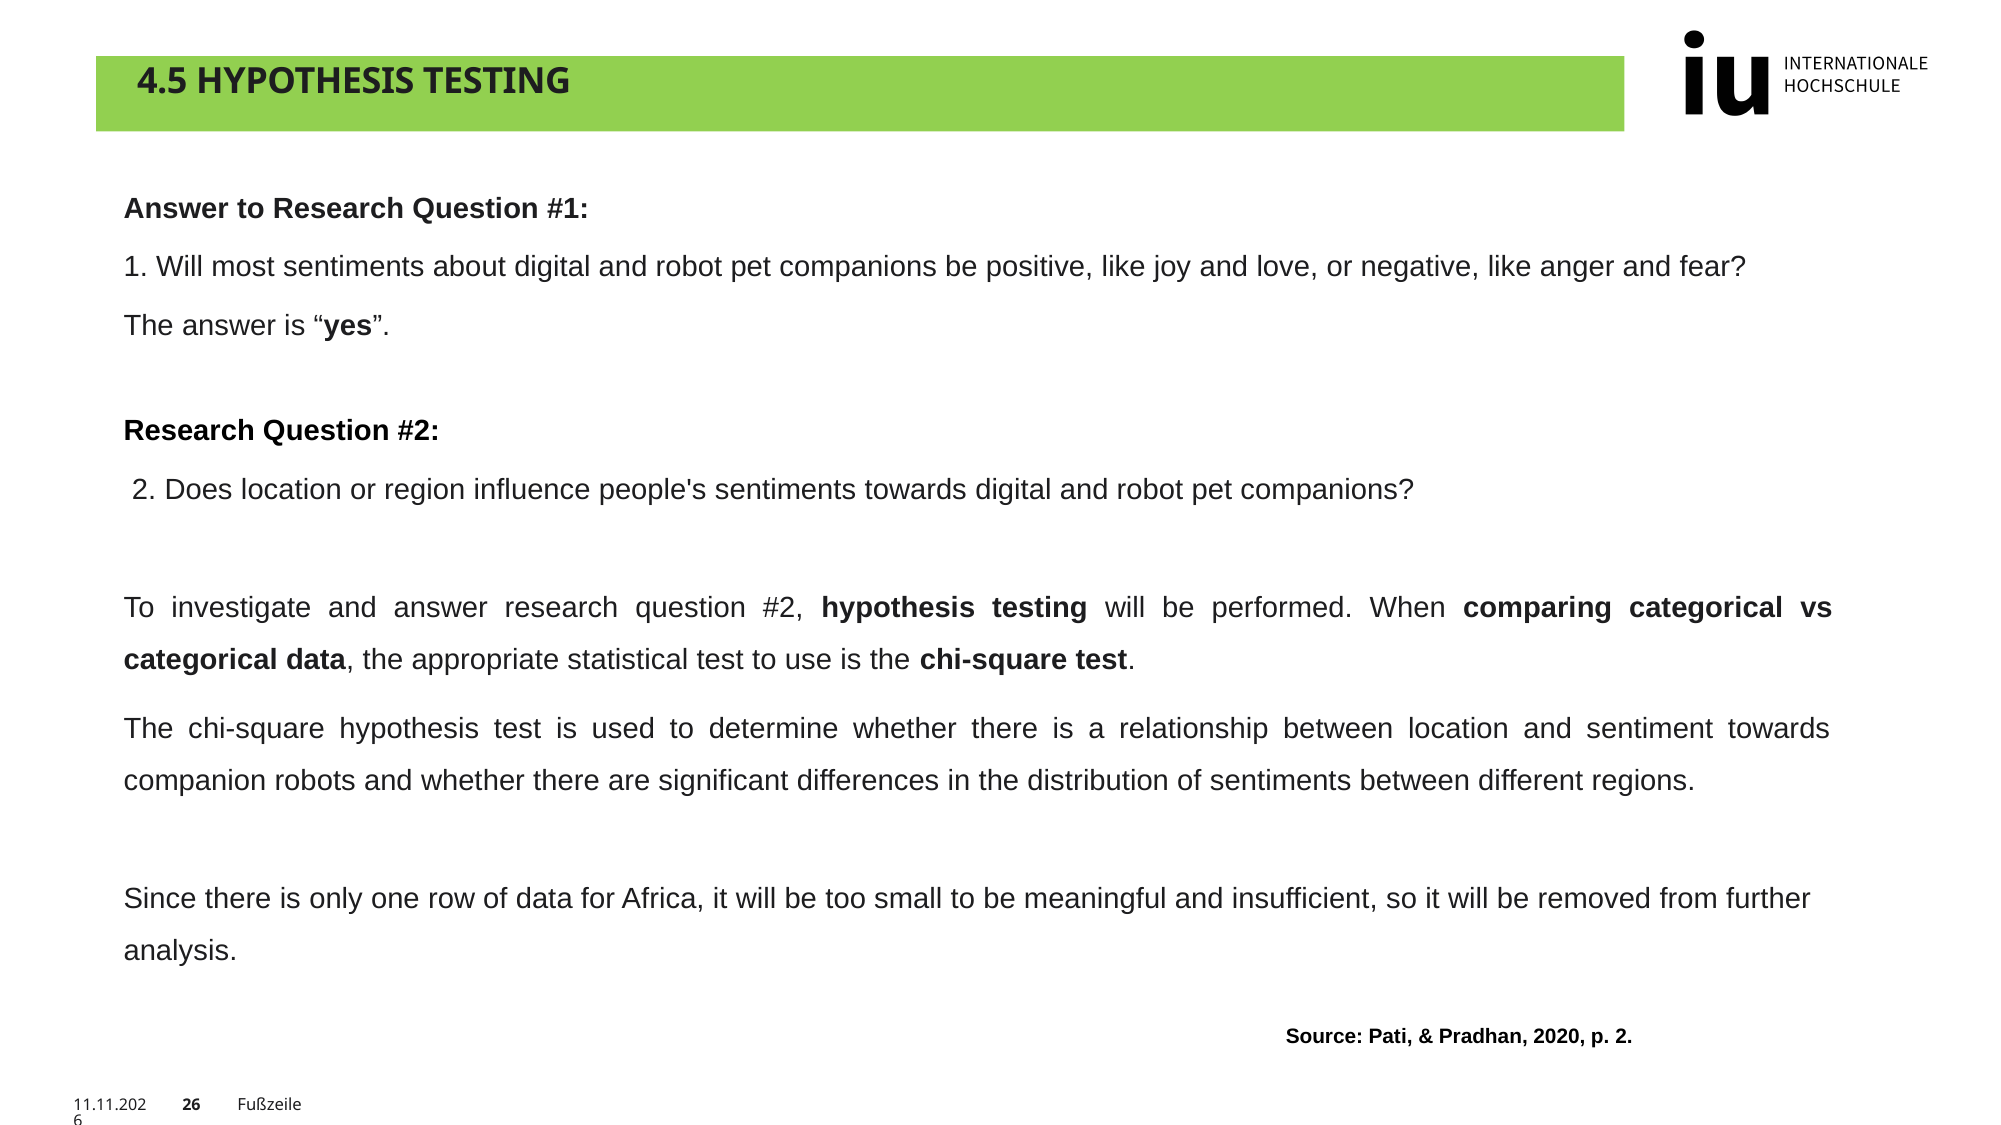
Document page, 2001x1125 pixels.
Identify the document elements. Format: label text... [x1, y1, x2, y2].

text_box Source: Pati, & Pradhan, 2020, p. 2. [1270, 1015, 1686, 1056]
text_box Answer to Research Question #1: 1. Will most sentiments about digital and robot pet companions be positive, like joy and love, or negative, like anger and fear? The answer is “yes”. Research Question #2: 2. Does location or region influence people's sentiments towards digital and robot pet companions? To investigate and answer research question #2, hypothesis testing will be performed. When comparing categorical vs categorical data, the appropriate statistical test to use is the chi-square test. The chi-square hypothesis test is used to determine whether there is a relationship between location and sentiment towards companion robots and whether there are significant differences in the distribution of sentiments between different regions. Since there is only one row of data for Africa, it will be too small to be meaningful and insufficient, so it will be removed from further analysis. [73, 163, 1884, 1043]
slide_number 26 [157, 1093, 226, 1116]
picture [1628, 0, 1985, 172]
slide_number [73, 1093, 151, 1116]
title 4.5 HYPOTHESIS TESTING [96, 56, 1625, 132]
footer Fußzeile [237, 1093, 1956, 1116]
